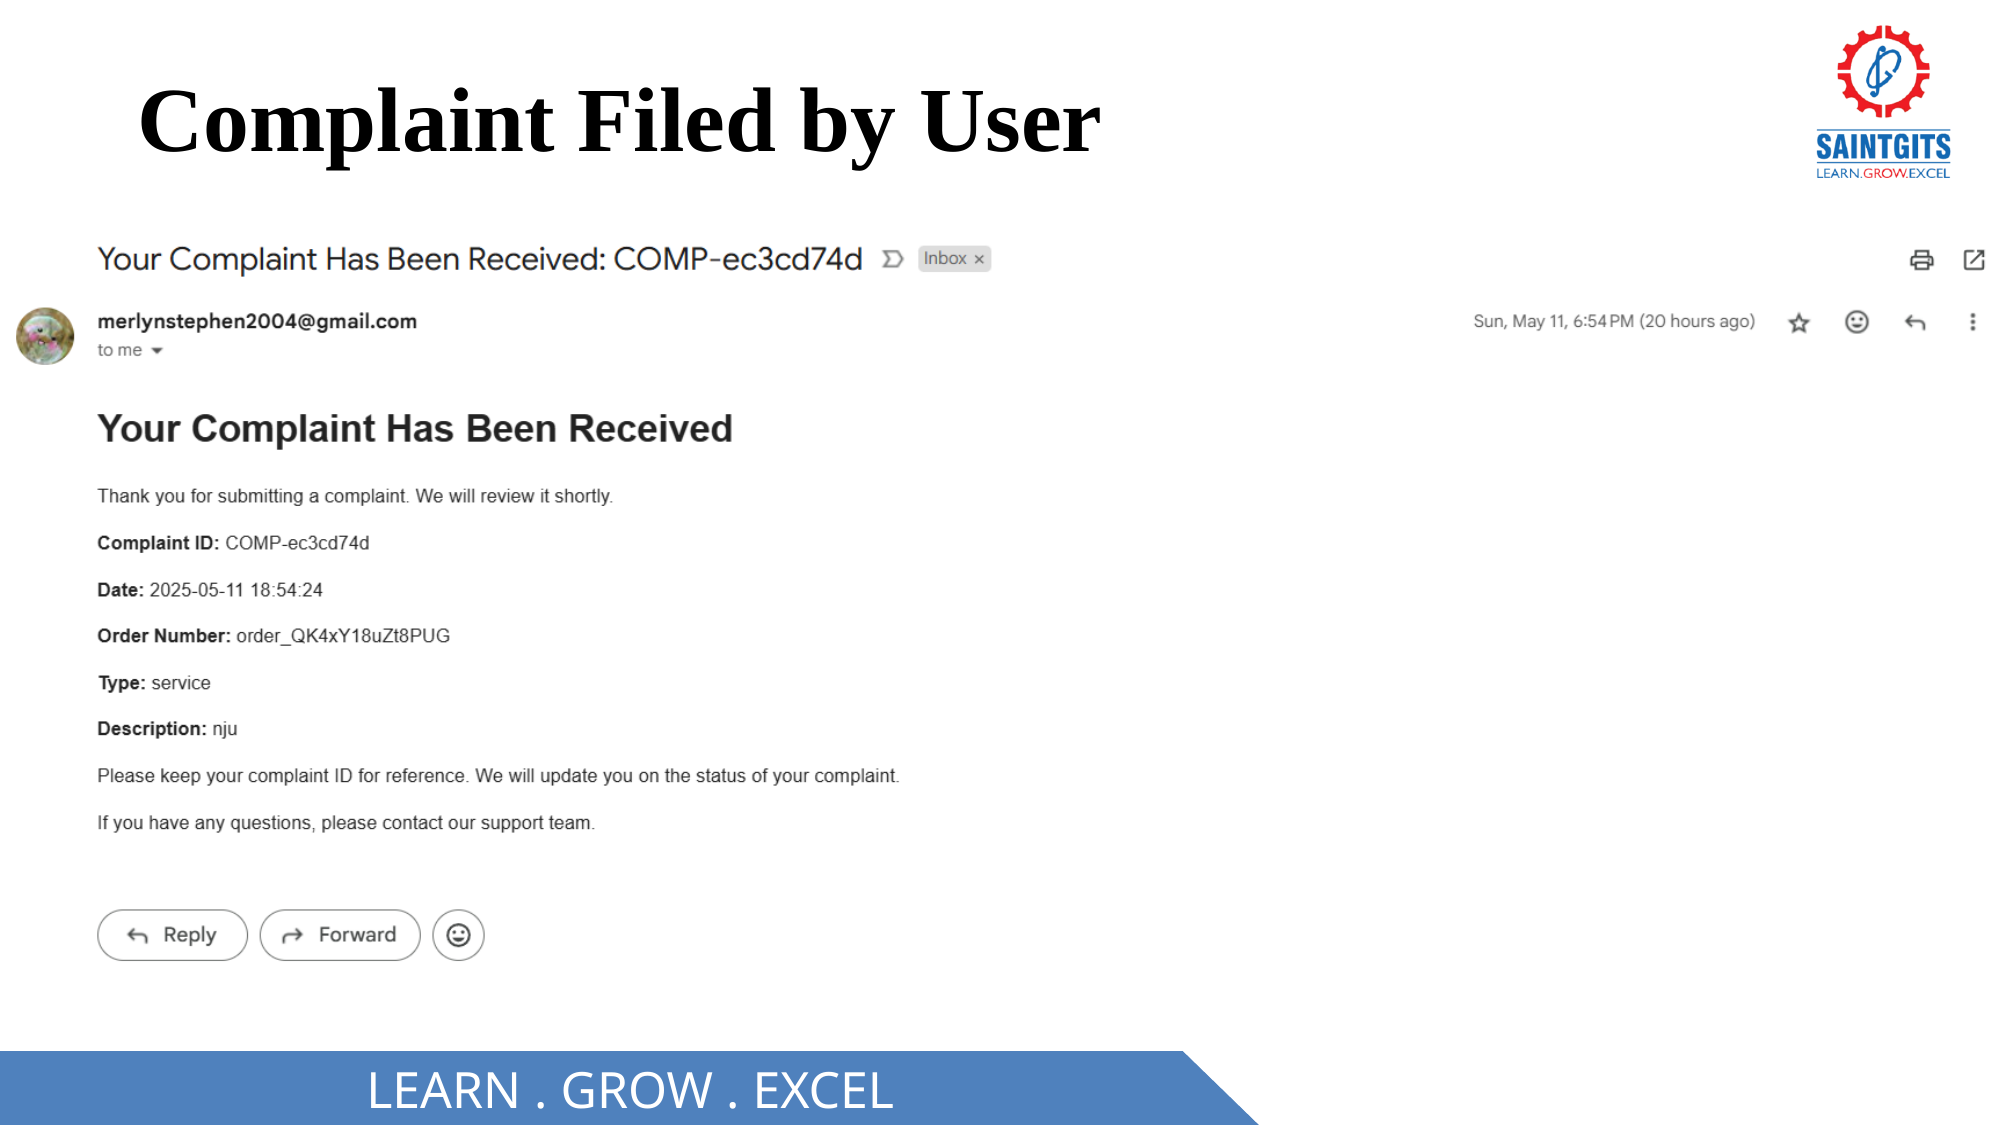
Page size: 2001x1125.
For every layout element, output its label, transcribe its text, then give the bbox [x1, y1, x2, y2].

text_box LEARN . GROW . EXCEL [0, 1051, 1259, 1125]
picture [0, 220, 2000, 1007]
text_box Complaint Filed by User [137, 59, 1126, 176]
picture [1816, 25, 1951, 179]
